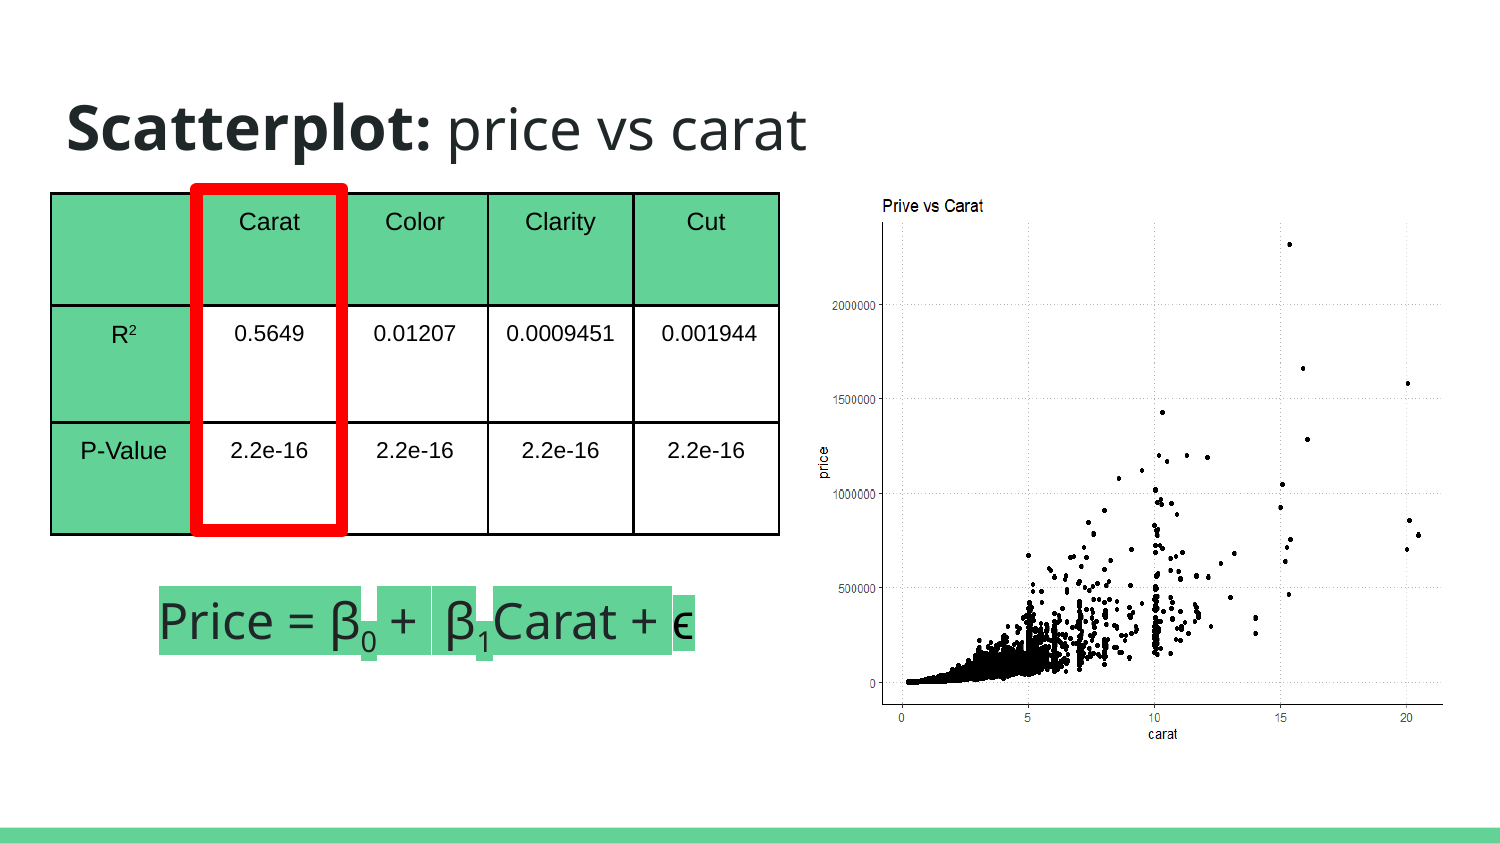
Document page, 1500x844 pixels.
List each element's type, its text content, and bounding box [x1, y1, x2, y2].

table_header Cut [635, 195, 778, 304]
table_header Color [344, 195, 487, 304]
picture [811, 192, 1450, 746]
table_header Clarity [489, 195, 632, 304]
table_cell 2.2e-16 [489, 424, 632, 533]
table_cell 2.2e-16 [344, 424, 487, 533]
table_header [52, 195, 195, 304]
table_cell R2 [52, 307, 195, 421]
table_cell 0.001944 [635, 307, 778, 421]
table_cell P-Value [52, 424, 195, 533]
table_cell 2.2e-16 [635, 424, 778, 533]
table_cell 0.01207 [344, 307, 487, 421]
text_box Price = β0 + β1Carat + ϵ [143, 575, 765, 695]
text_box [196, 188, 343, 531]
title Scatterplot: price vs carat [51, 72, 1449, 167]
table_cell 0.0009451 [489, 307, 632, 421]
